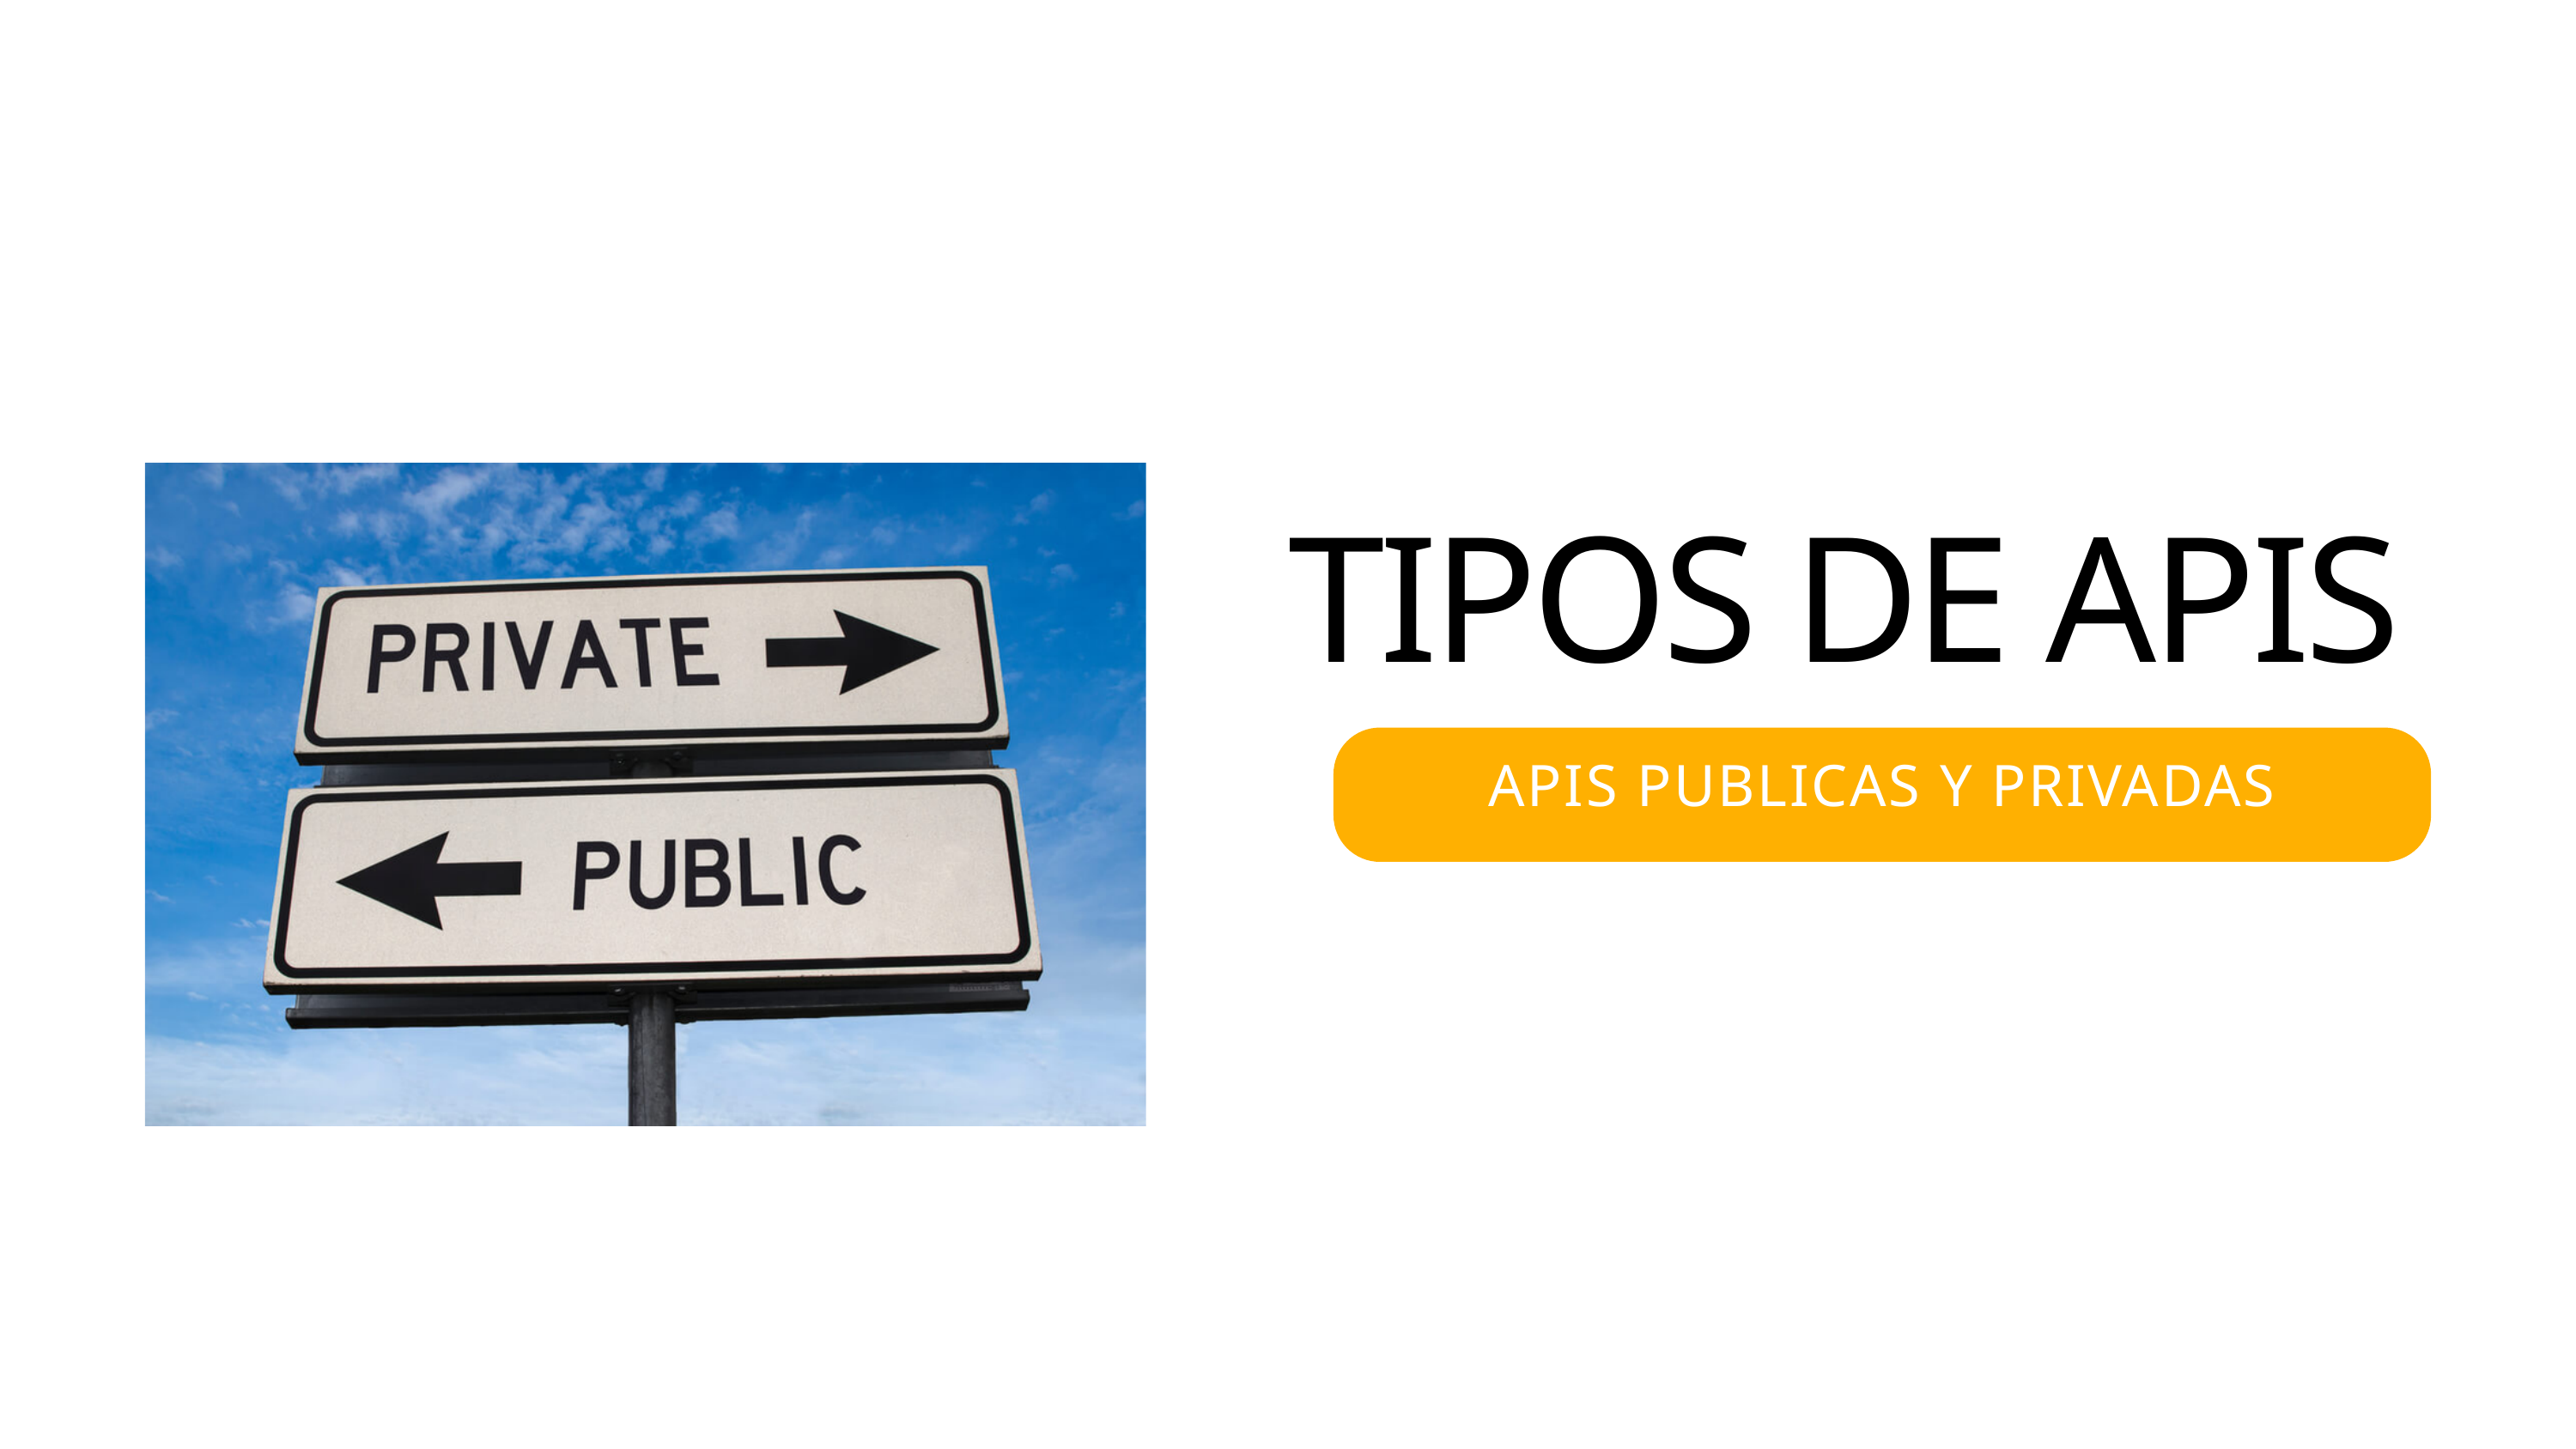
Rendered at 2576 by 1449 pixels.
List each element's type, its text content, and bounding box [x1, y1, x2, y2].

text_box [144, 463, 1146, 1126]
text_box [1333, 727, 2432, 863]
text_box TIPOS DE APIS [1288, 543, 2537, 697]
